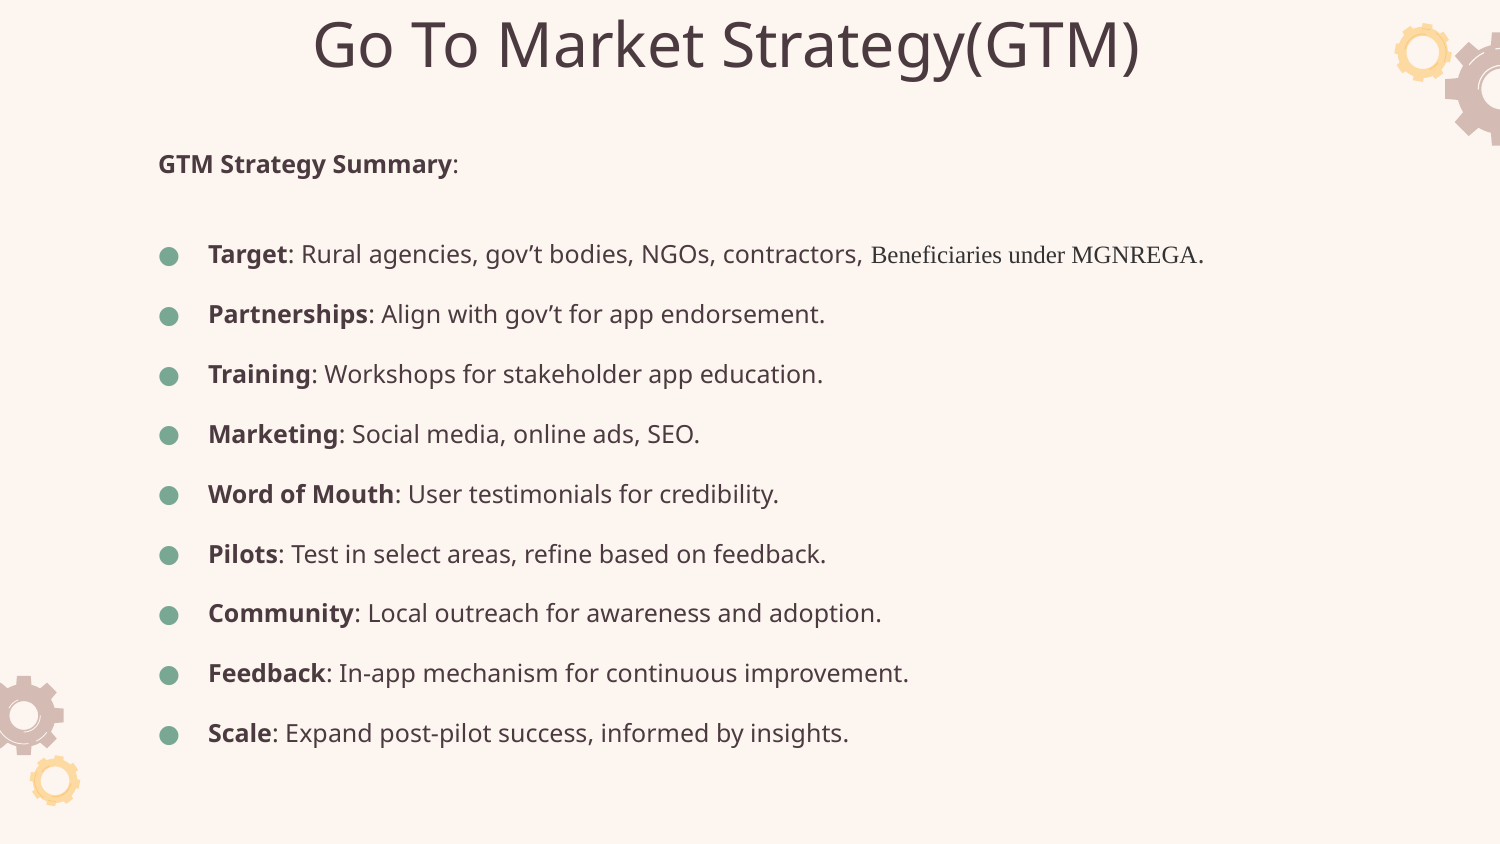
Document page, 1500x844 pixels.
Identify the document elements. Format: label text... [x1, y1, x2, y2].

title Go To Market Strategy(GTM) [102, 0, 1368, 84]
subtitle GTM Strategy Summary: Target: Rural agencies, gov’t bodies, NGOs, contractors, Beneficiaries under MGNREGA. Partnerships: Align with gov’t for app endorsement. Training: Workshops for stakeholder app education. Marketing: Social media, online ads, SEO. Word of Mouth: User testimonials for credibility. Pilots: Test in select areas, refine based on feedback. Community: Local outreach for awareness and adoption. Feedback: In-app mechanism for continuous improvement. Scale: Expand post-pilot success, informed by insights. [118, 133, 1368, 773]
